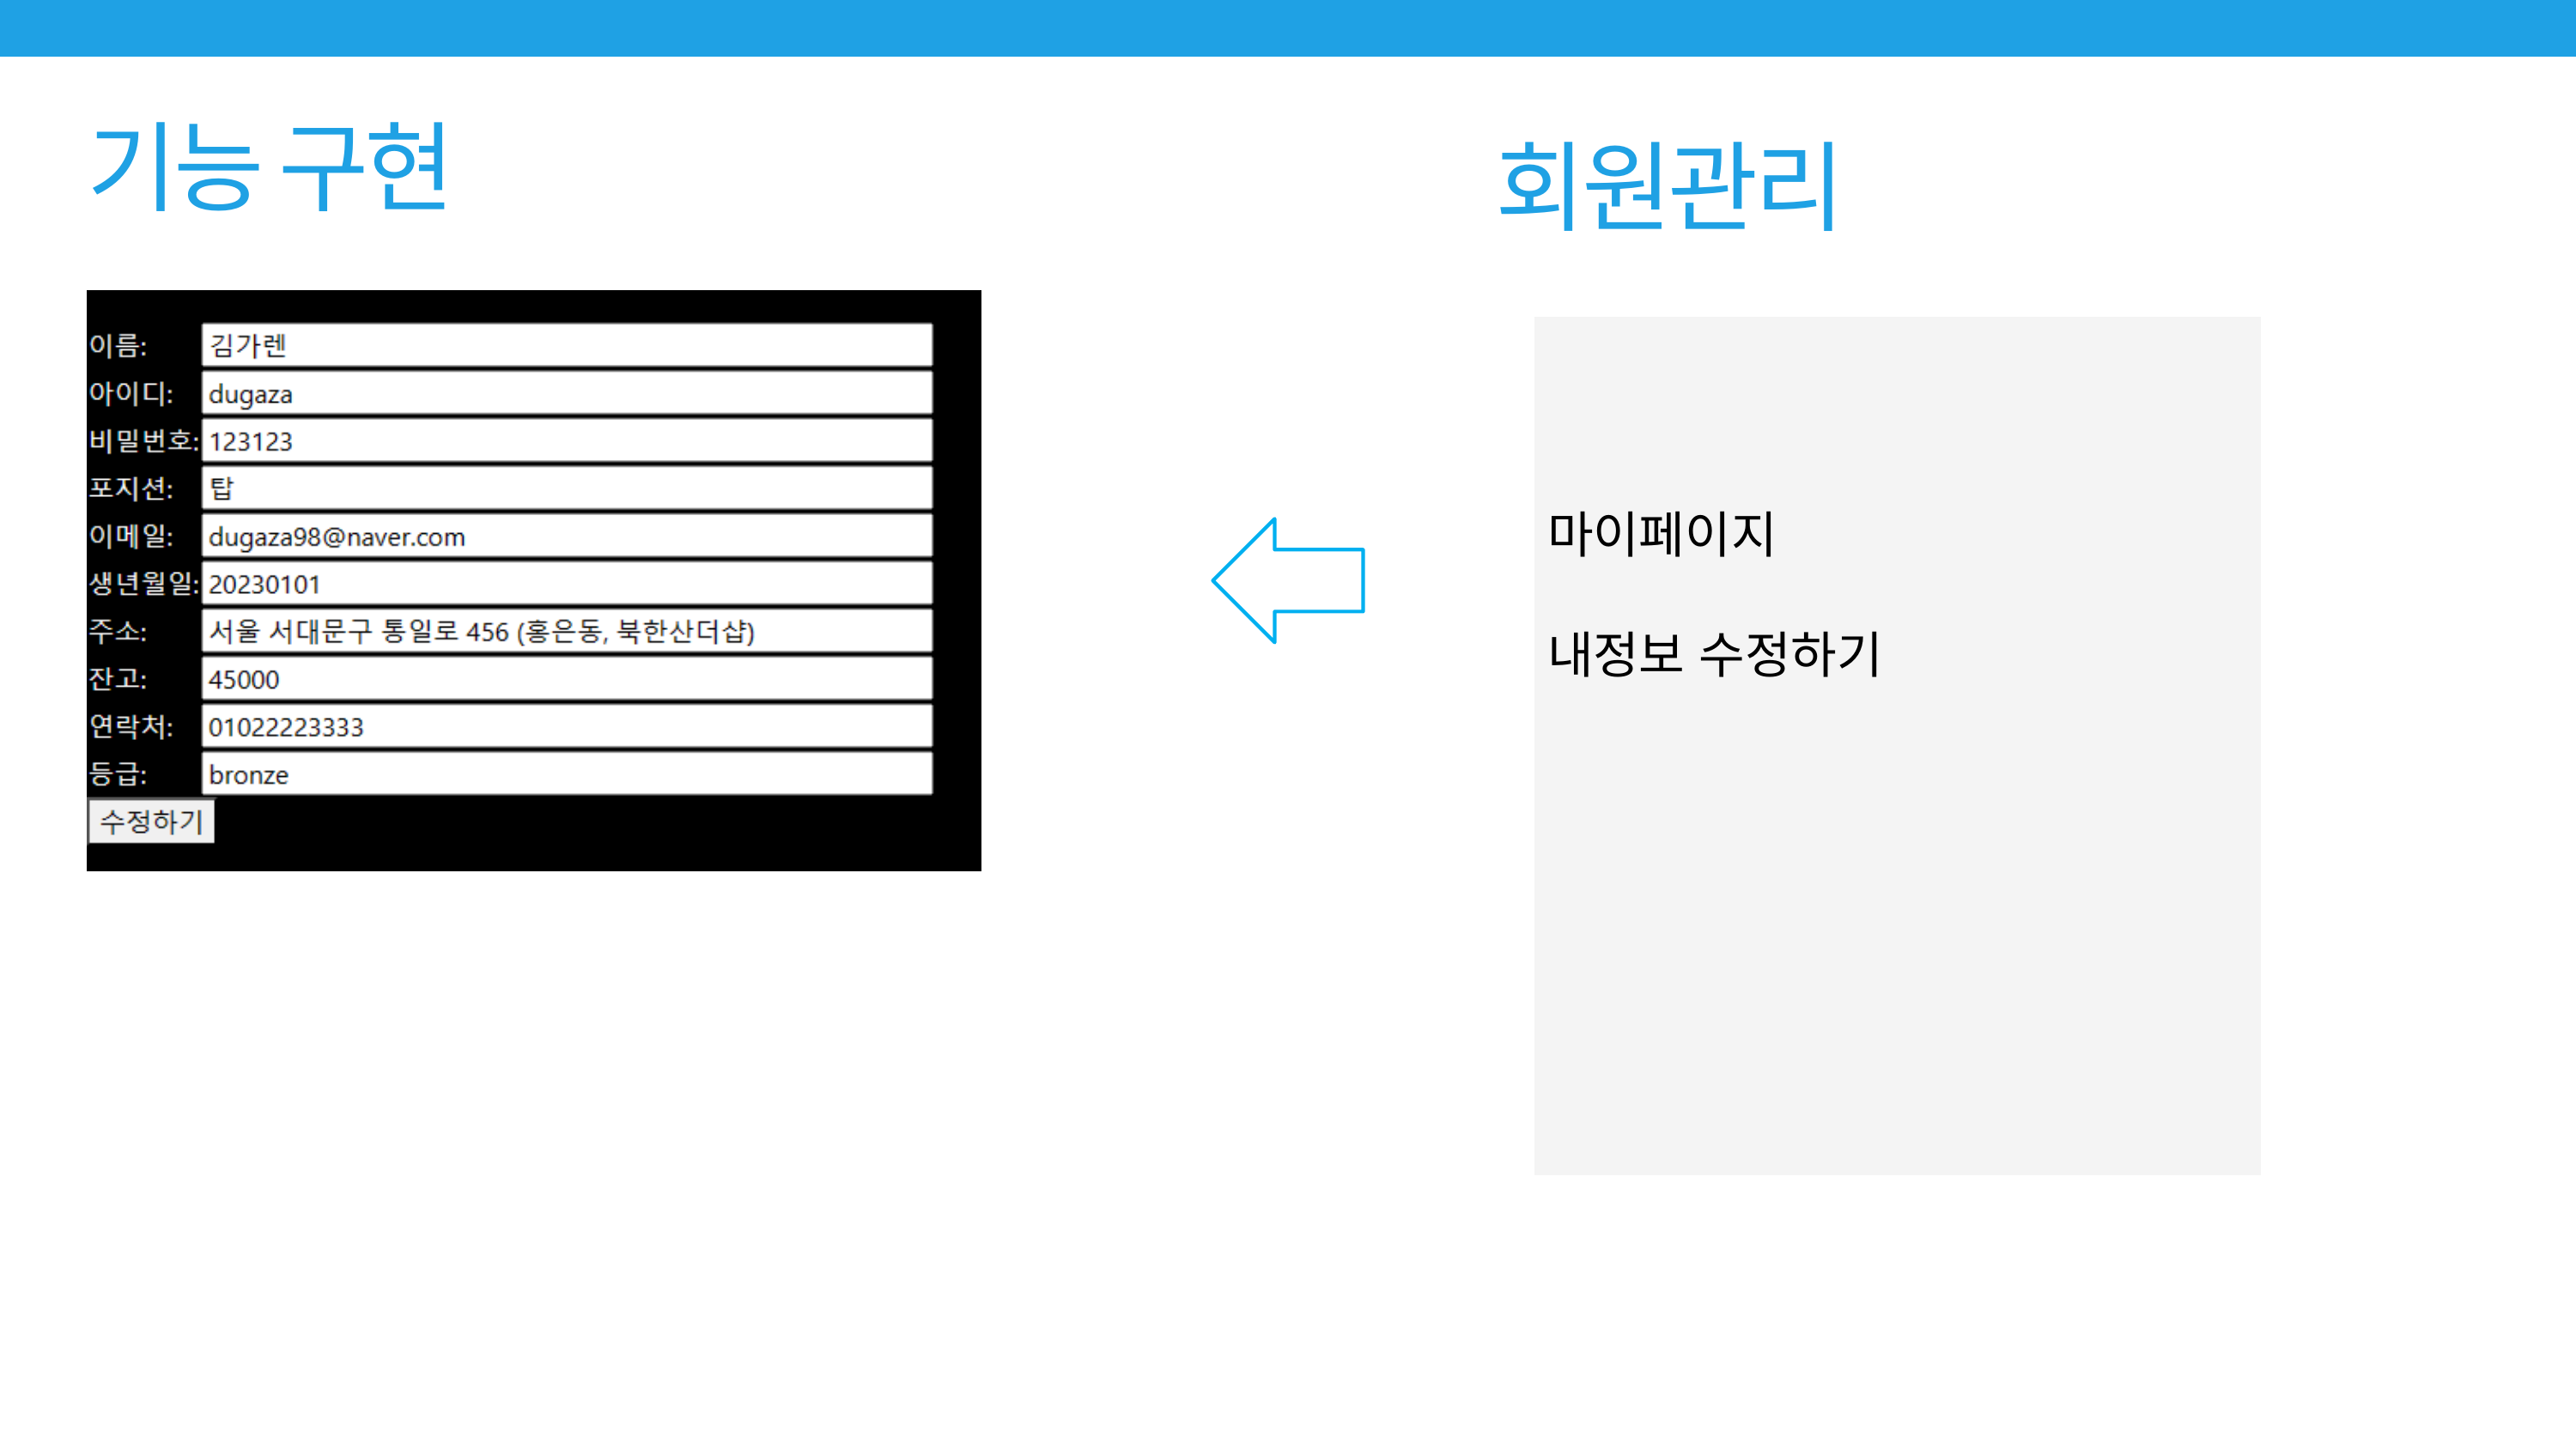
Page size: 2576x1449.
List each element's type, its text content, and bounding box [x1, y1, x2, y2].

text_box 회원관리 [1495, 124, 2427, 244]
text_box 기능 구현 [87, 105, 1019, 223]
picture [87, 290, 981, 871]
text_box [0, 0, 2576, 58]
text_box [1534, 316, 2262, 1175]
text_box [1211, 517, 1365, 645]
